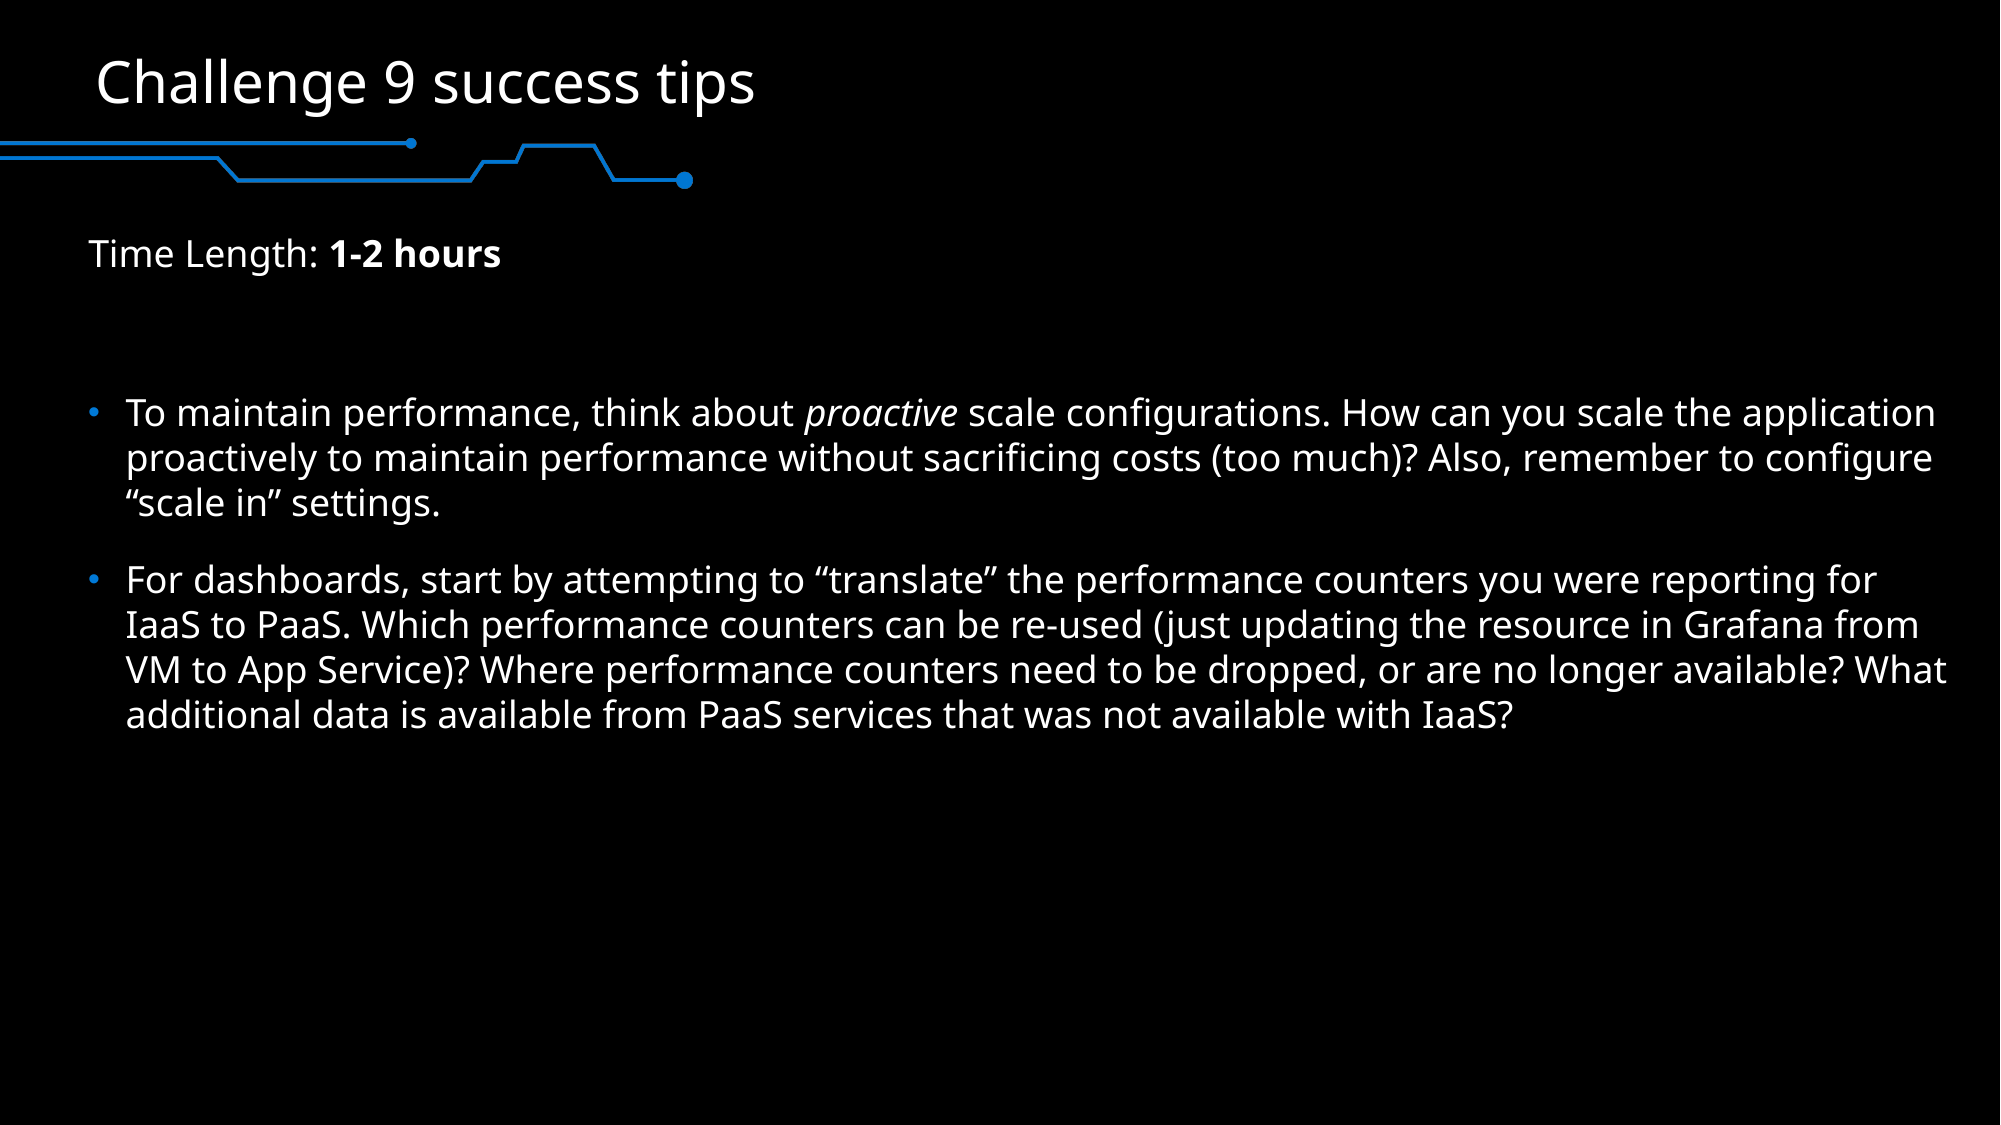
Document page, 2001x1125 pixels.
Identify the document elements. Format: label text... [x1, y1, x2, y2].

text_box To maintain performance, think about proactive scale configurations. How can you scale the application proactively to maintain performance without sacrificing costs (too much)? Also, remember to configure “scale in” settings. For dashboards, start by attempting to “translate” the performance counters you were reporting for IaaS to PaaS. Which performance counters can be re-used (just updating the resource in Grafana from VM to App Service)? Where performance counters need to be dropped, or are no longer available? What additional data is available from PaaS services that was not available with IaaS? [88, 388, 1956, 737]
picture [0, 105, 693, 189]
list Time Length: 1-2 hours [88, 229, 1956, 276]
title Challenge 9 success tips [95, 34, 1317, 116]
